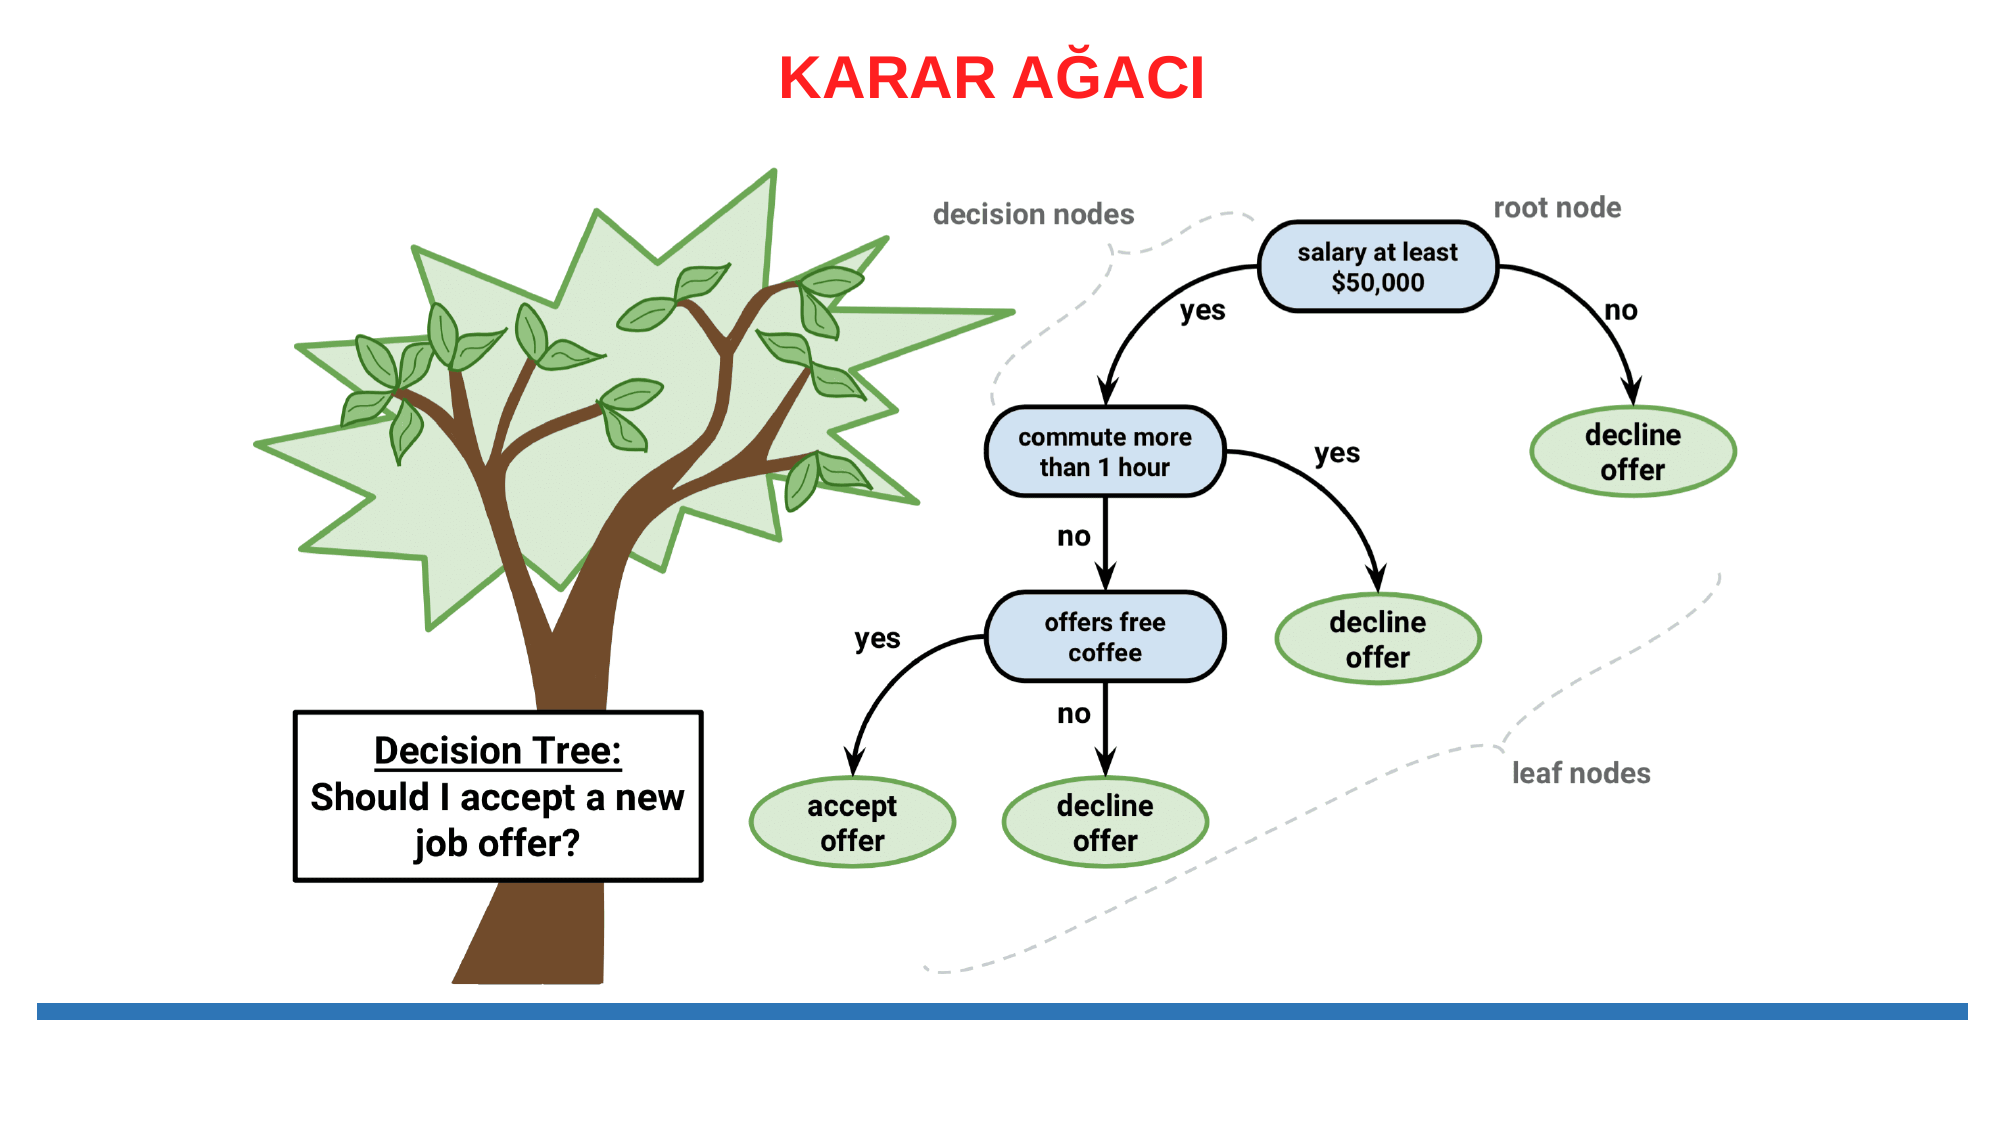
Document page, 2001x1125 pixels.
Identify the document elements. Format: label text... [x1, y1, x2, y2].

picture [249, 160, 1750, 990]
text_box KARAR AĞACI [480, 30, 1431, 118]
